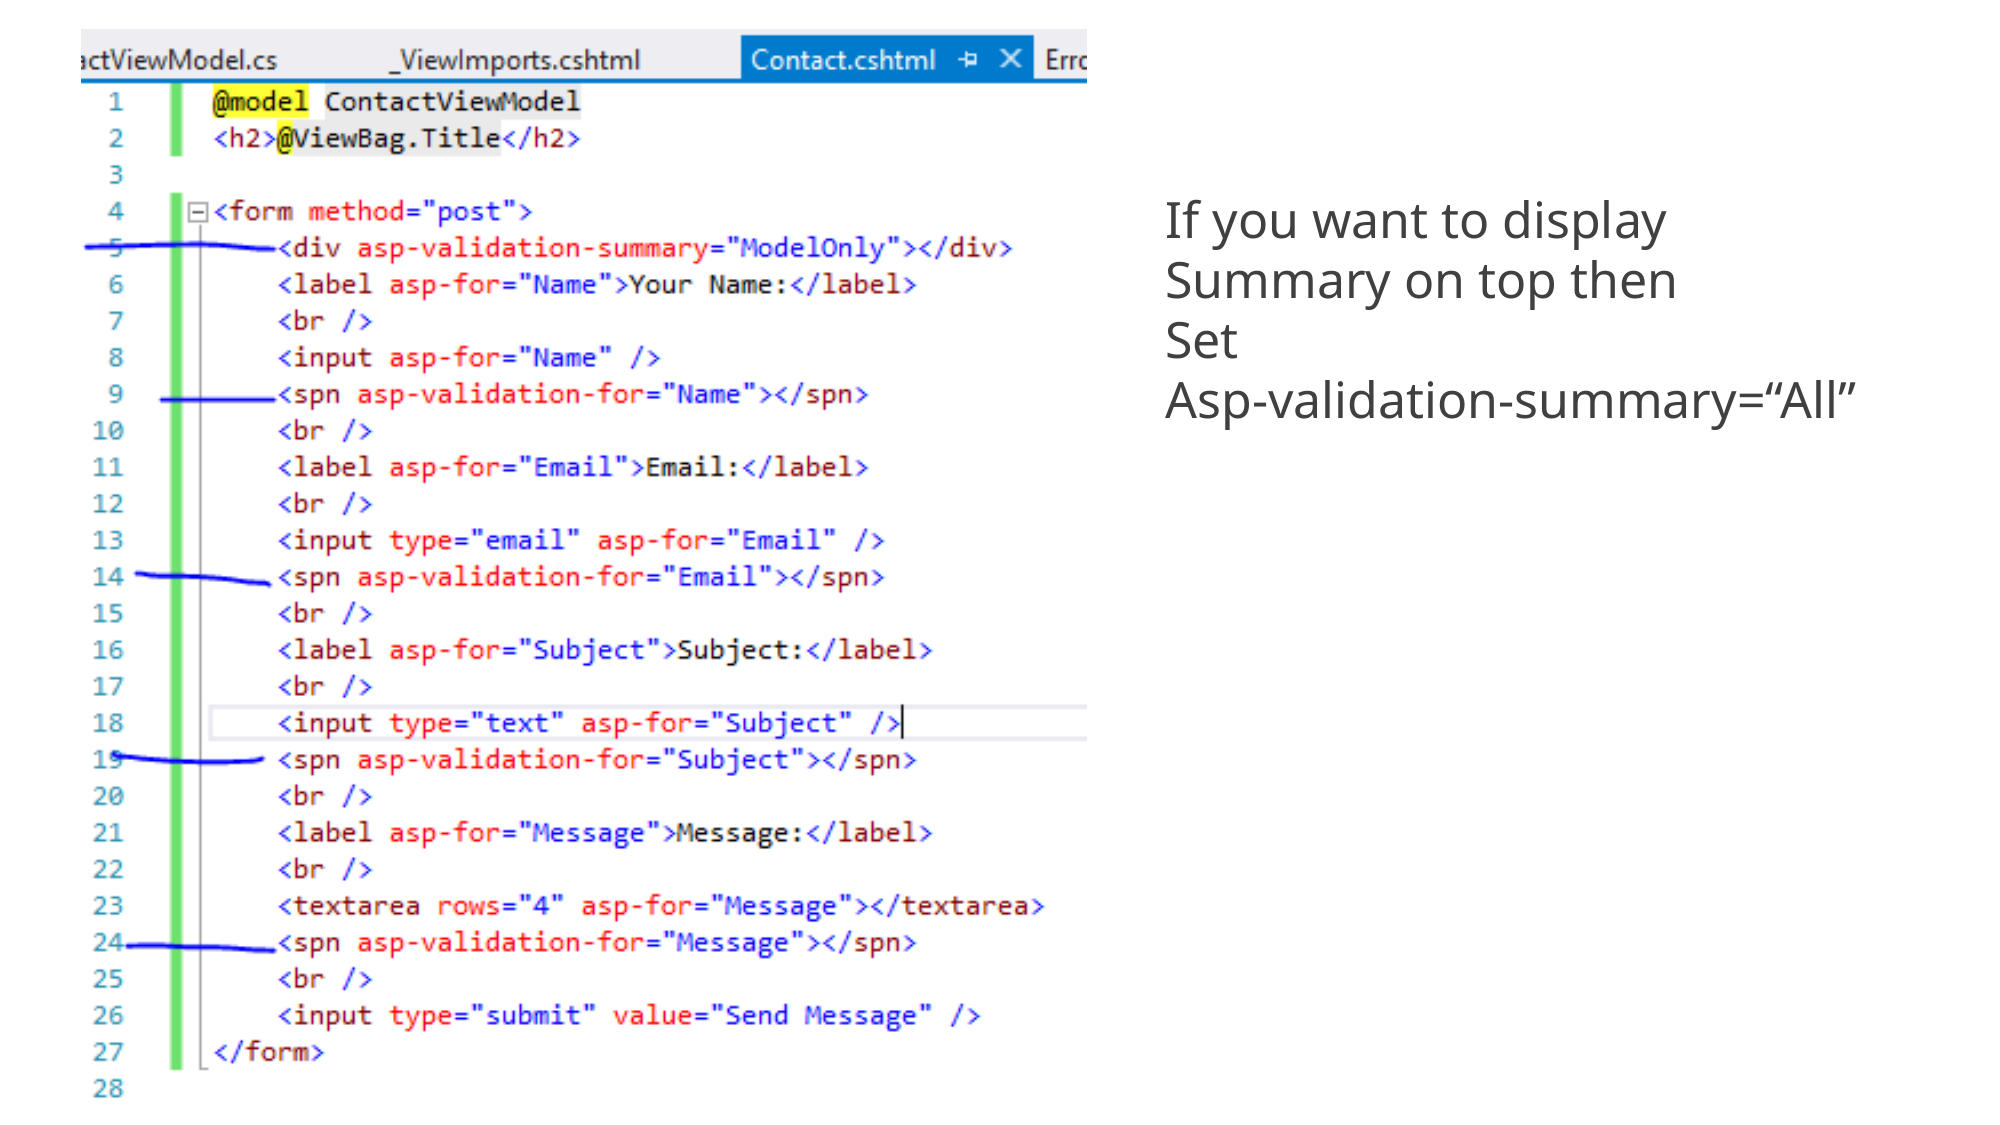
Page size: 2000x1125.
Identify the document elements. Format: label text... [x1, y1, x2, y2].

picture [81, 29, 1087, 1125]
text_box If you want to display Summary on top then Set Asp-validation-summary=“All” [1165, 188, 1857, 429]
